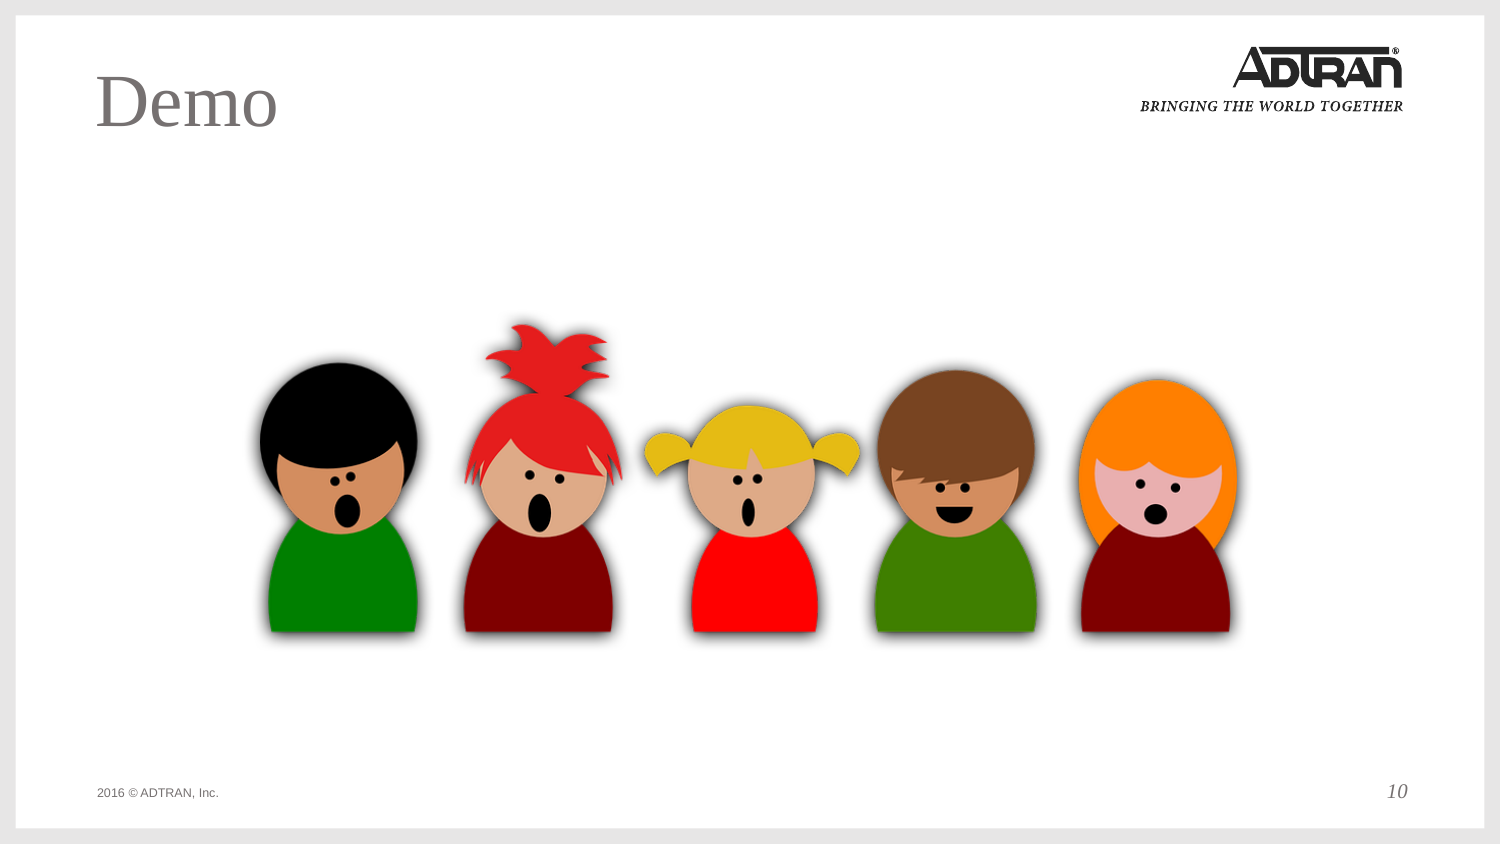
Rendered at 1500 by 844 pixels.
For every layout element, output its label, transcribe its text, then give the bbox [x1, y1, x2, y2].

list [260, 234, 1237, 723]
title Demo [95, 54, 1121, 223]
slide_number 10 [1311, 772, 1408, 808]
